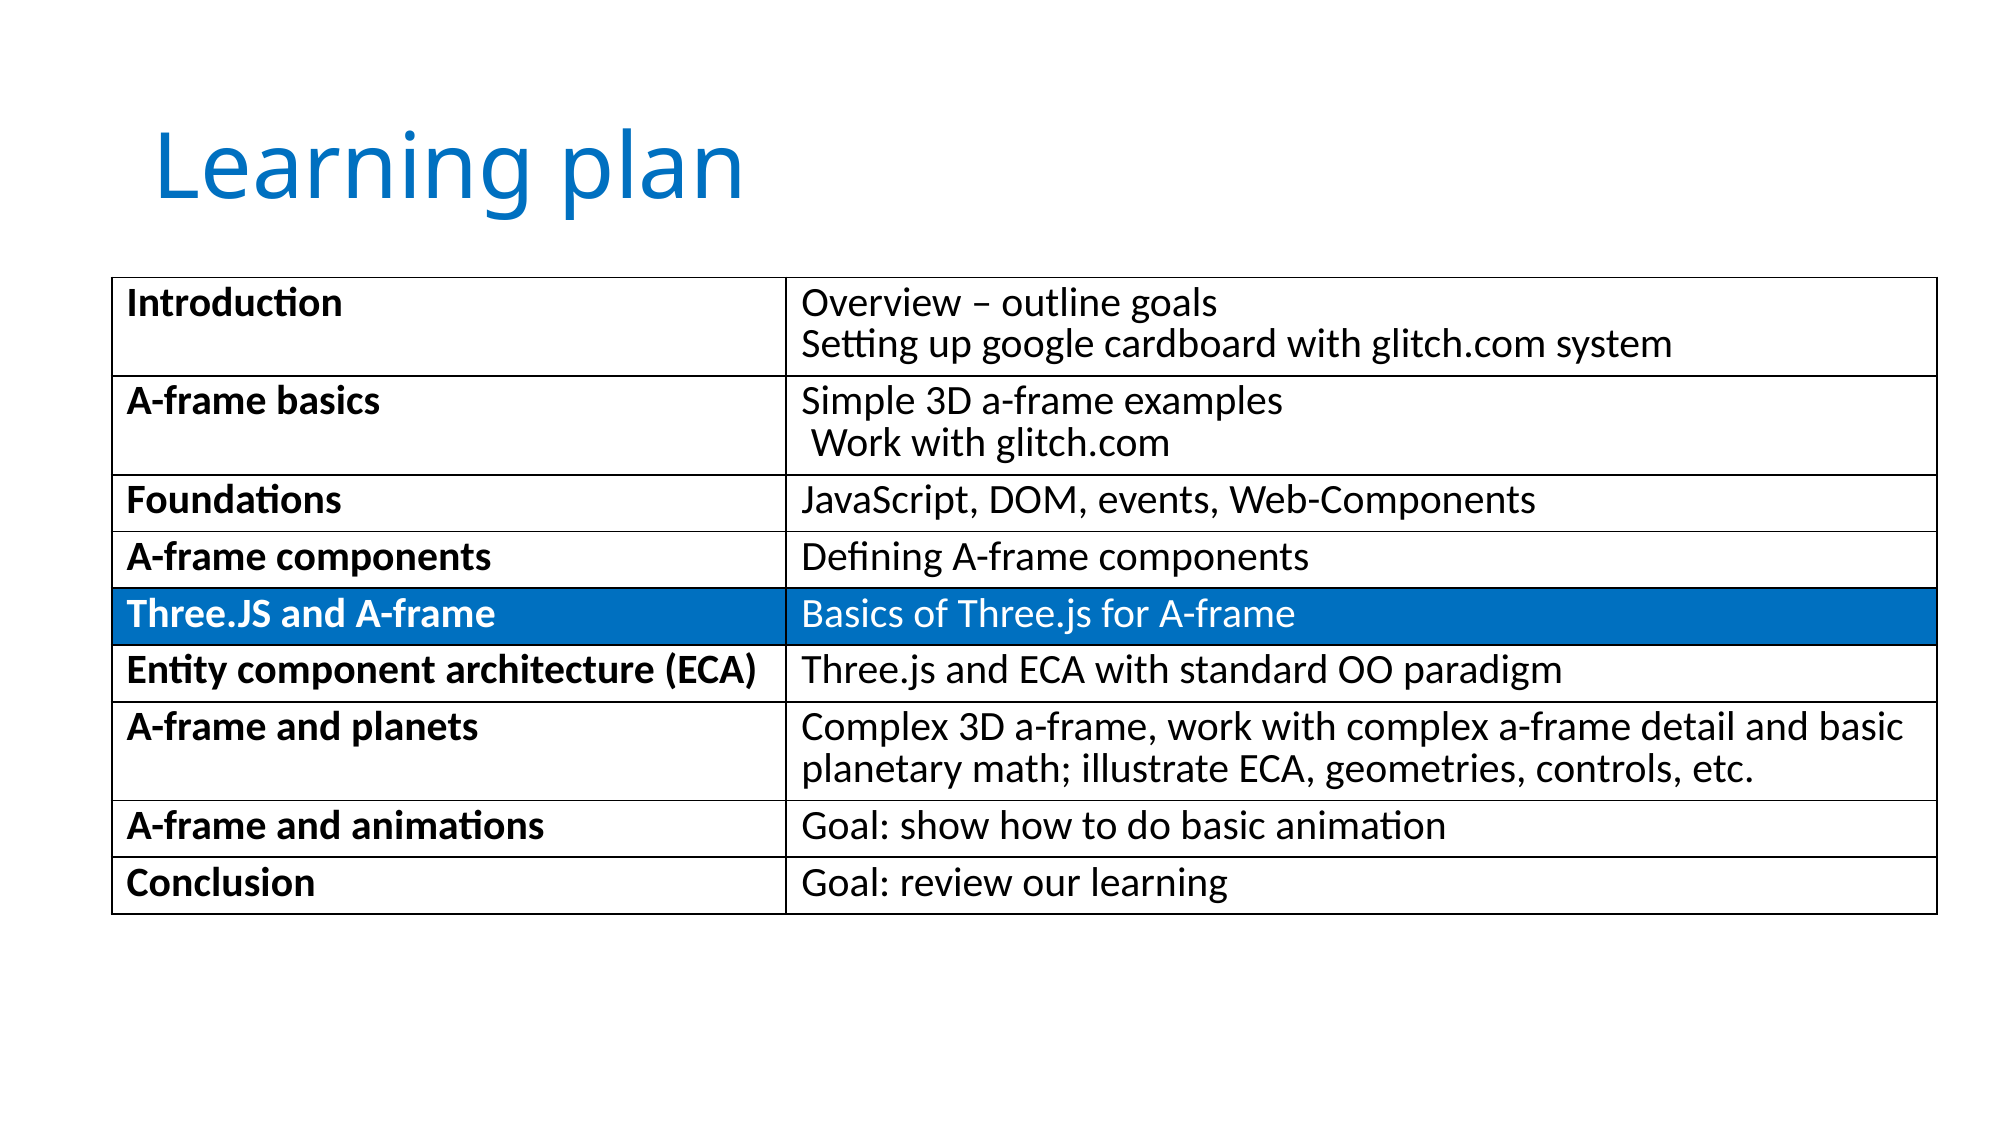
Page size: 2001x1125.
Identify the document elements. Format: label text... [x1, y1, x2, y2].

table_cell Basics of Three.js for A-frame [787, 589, 1936, 644]
table_cell Goal: review our learning [787, 858, 1936, 913]
table_cell Complex 3D a-frame, work with complex a-frame detail and basic planetary math; illustrate ECA, geometries, controls, etc. [787, 703, 1936, 800]
table_cell Defining A-frame components [787, 532, 1936, 587]
table_cell Goal: show how to do basic animation [787, 801, 1936, 856]
table_cell JavaScript, DOM, events, Web-Components [787, 476, 1936, 531]
table_cell Conclusion [113, 858, 785, 913]
table_header Overview – outline goals Setting up google cardboard with glitch.com system [787, 278, 1936, 375]
table_header Introduction [113, 278, 785, 375]
title Learning plan [137, 59, 1863, 277]
table_cell A-frame basics [113, 377, 785, 474]
table_cell Simple 3D a-frame examples Work with glitch.com [787, 377, 1936, 474]
table_cell Entity component architecture (ECA) [113, 646, 785, 701]
table_cell A-frame components [113, 532, 785, 587]
table_cell A-frame and planets [113, 703, 785, 800]
table_cell Three.JS and A-frame [113, 589, 785, 644]
table_cell Three.js and ECA with standard OO paradigm [787, 646, 1936, 701]
table_cell Foundations [113, 476, 785, 531]
table_cell A-frame and animations [113, 801, 785, 856]
